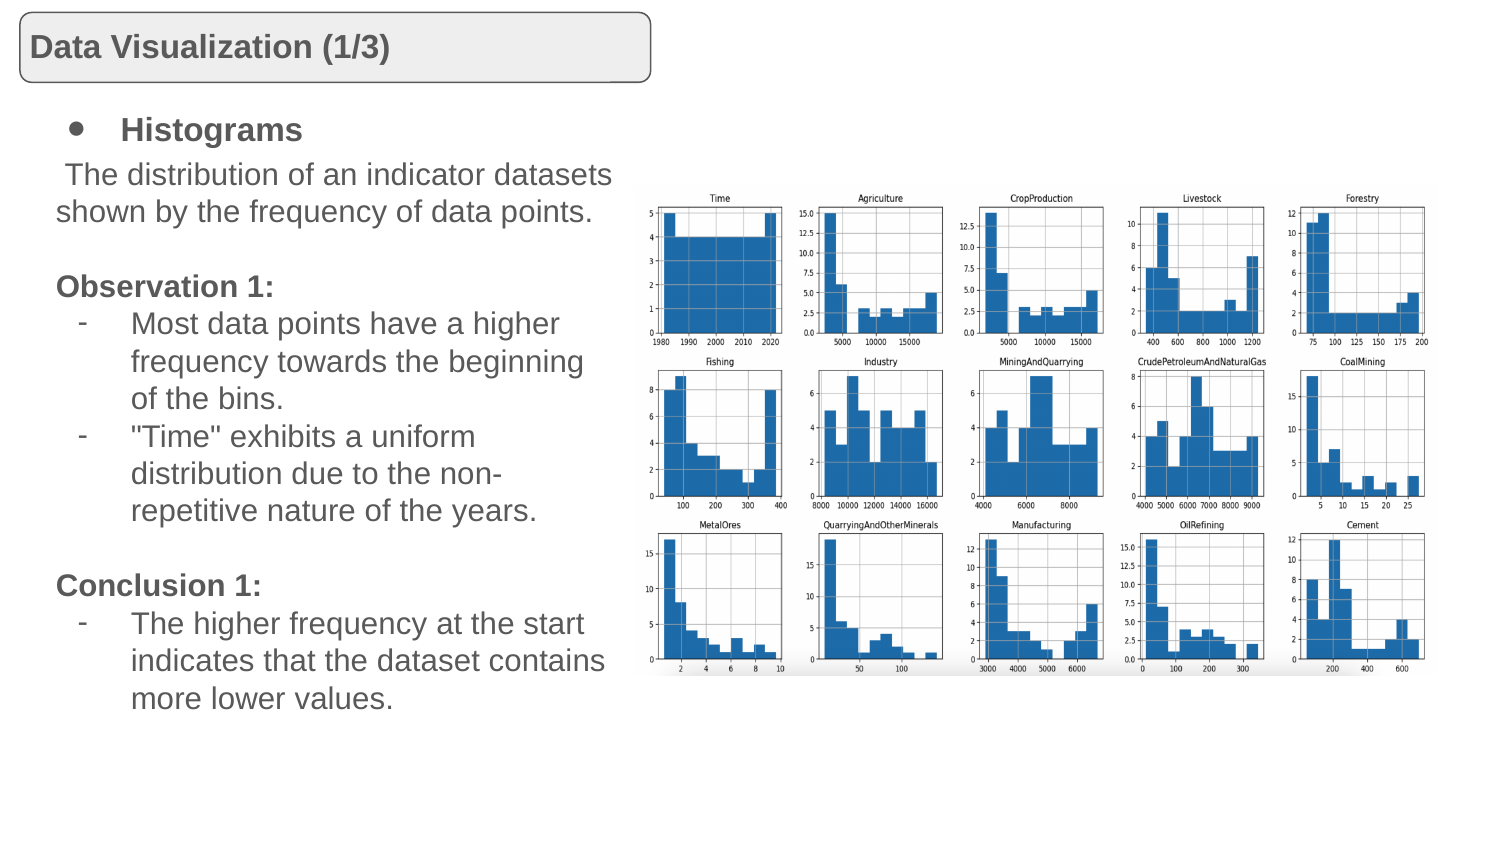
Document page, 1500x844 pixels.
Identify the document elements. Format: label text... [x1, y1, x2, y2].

text_box Histograms [30, 89, 379, 165]
text_box [502, 12, 651, 83]
text_box Data Visualization (1/3) [14, 10, 502, 121]
text_box The distribution of an indicator datasets shown by the frequency of data points. Observation 1: Most data points have a higher frequency towards the beginning of the bins. "Time" exhibits a uniform distribution due to the non-repetitive nature of the years. Conclusion 1: The higher frequency at the start indicates that the dataset contains more lower values. [40, 138, 634, 806]
picture [633, 184, 1437, 676]
